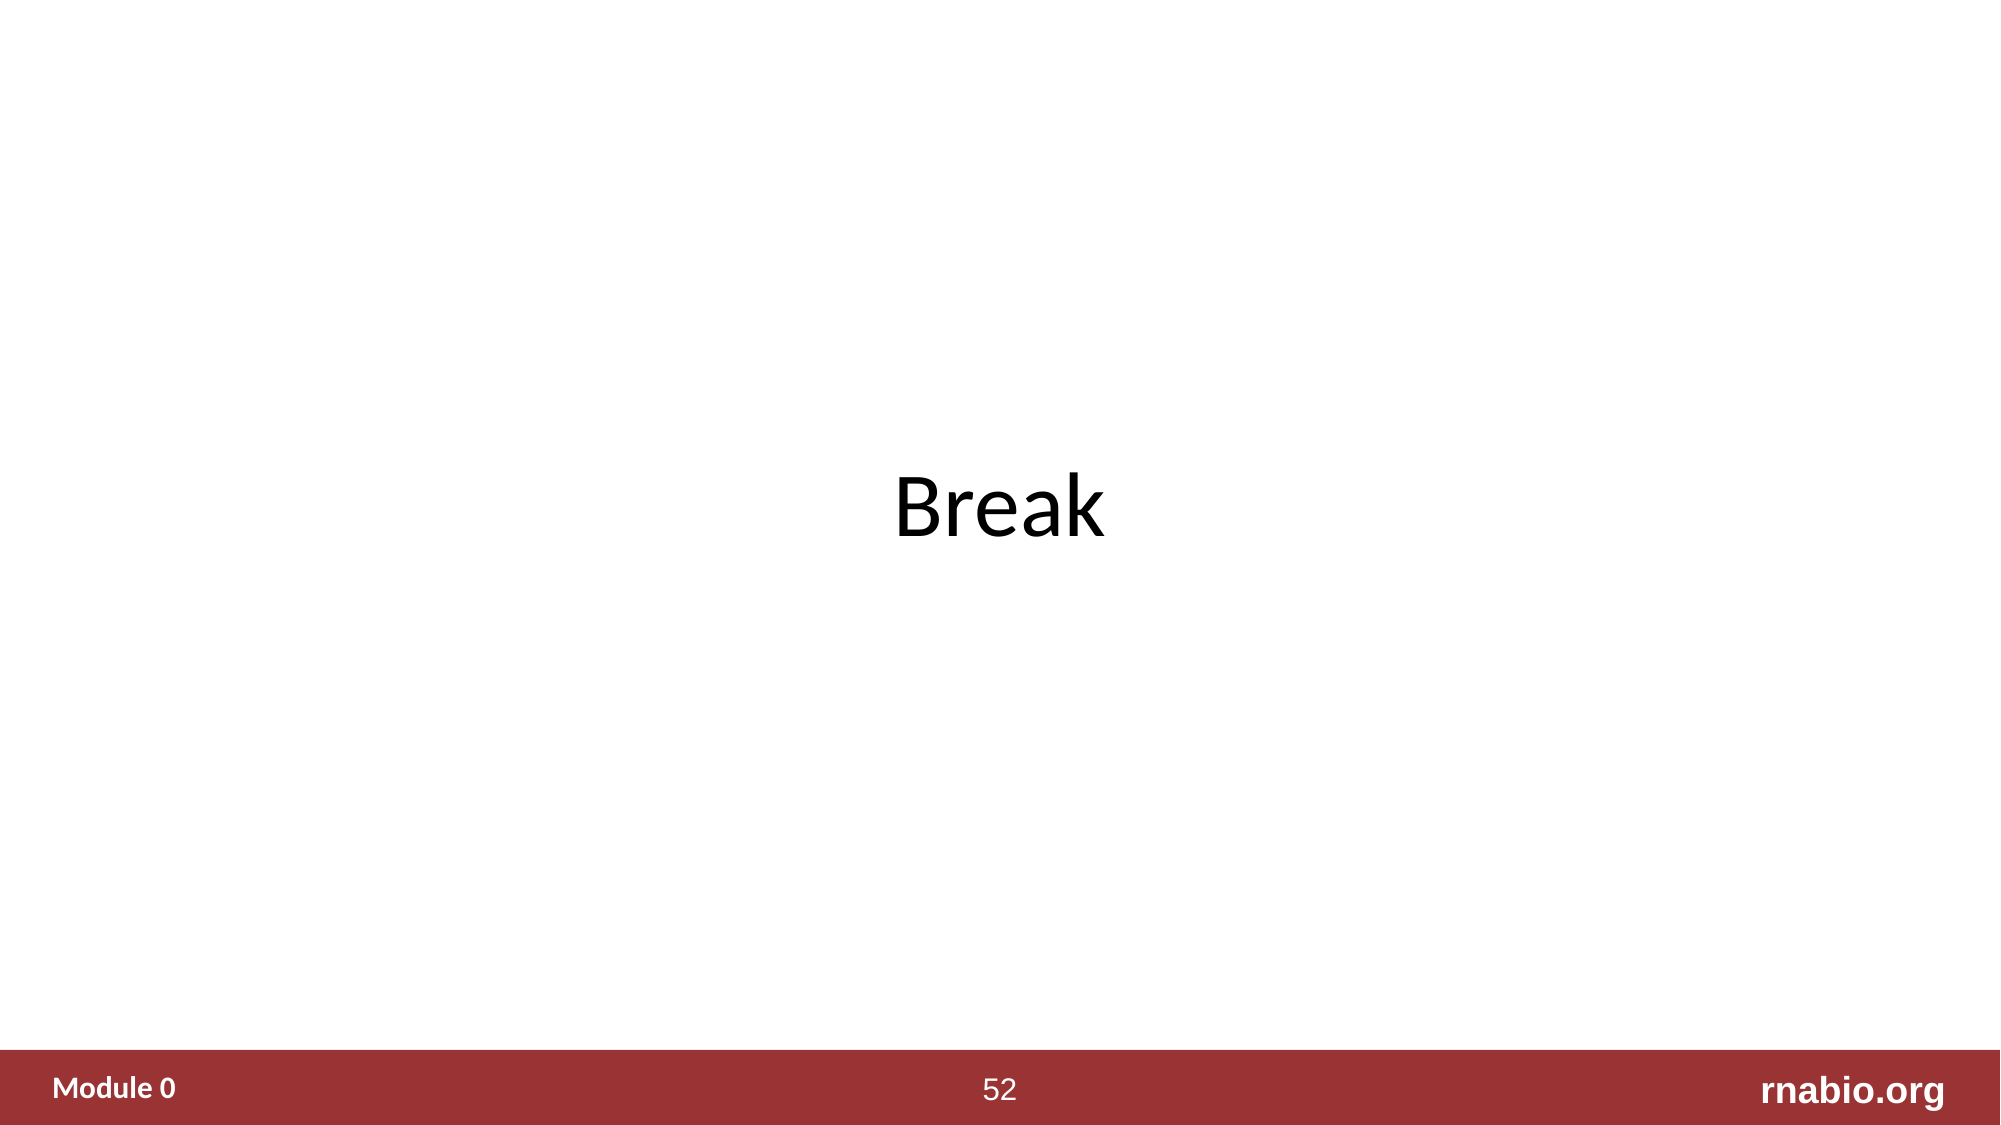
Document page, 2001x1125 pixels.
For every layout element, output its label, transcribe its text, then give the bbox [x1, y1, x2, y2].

list Break [275, 437, 1725, 700]
